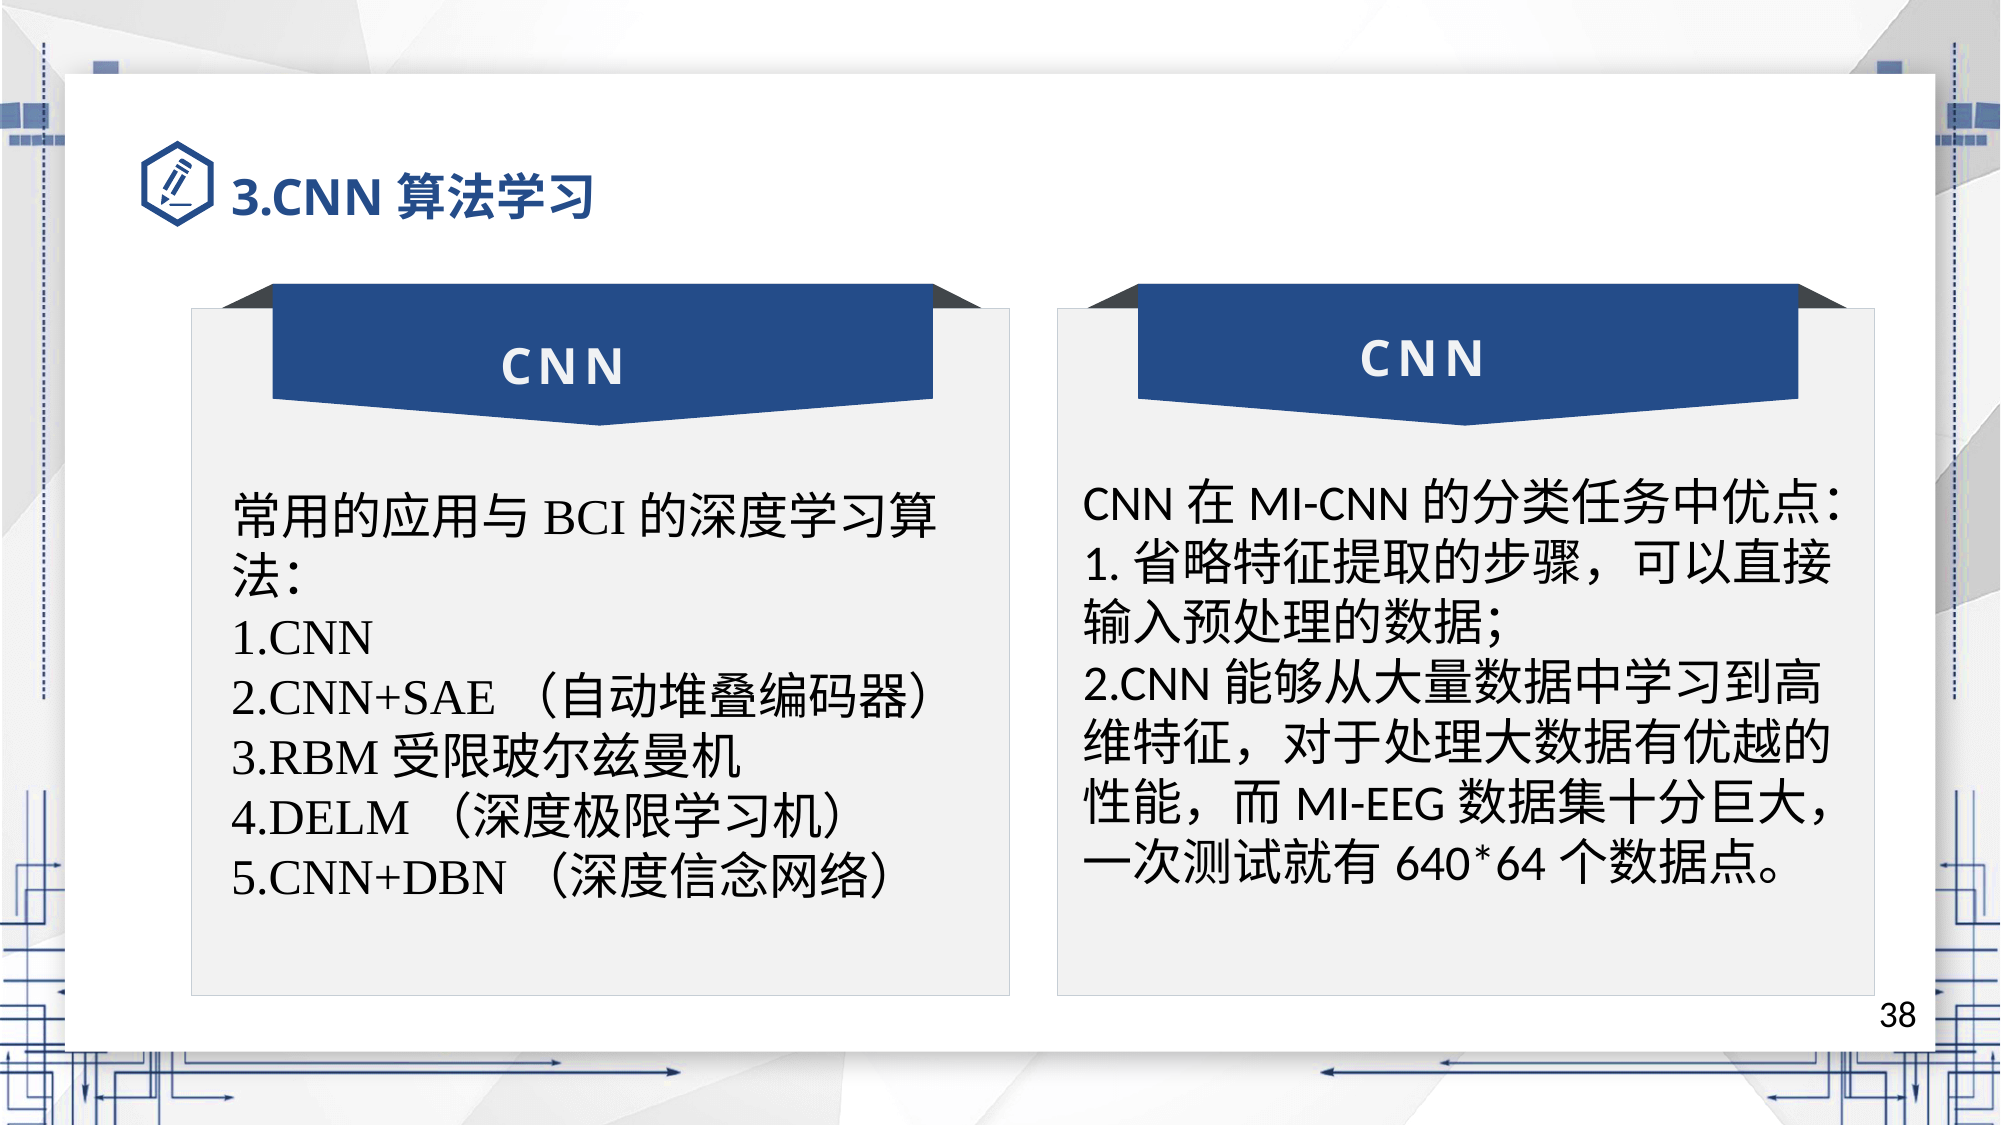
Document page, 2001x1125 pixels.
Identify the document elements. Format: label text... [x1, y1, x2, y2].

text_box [191, 283, 1010, 996]
title 3.CNN算法学习 [216, 145, 899, 221]
picture [0, 0, 2001, 1125]
text_box 38 [1864, 982, 1953, 1042]
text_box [1057, 283, 1875, 996]
